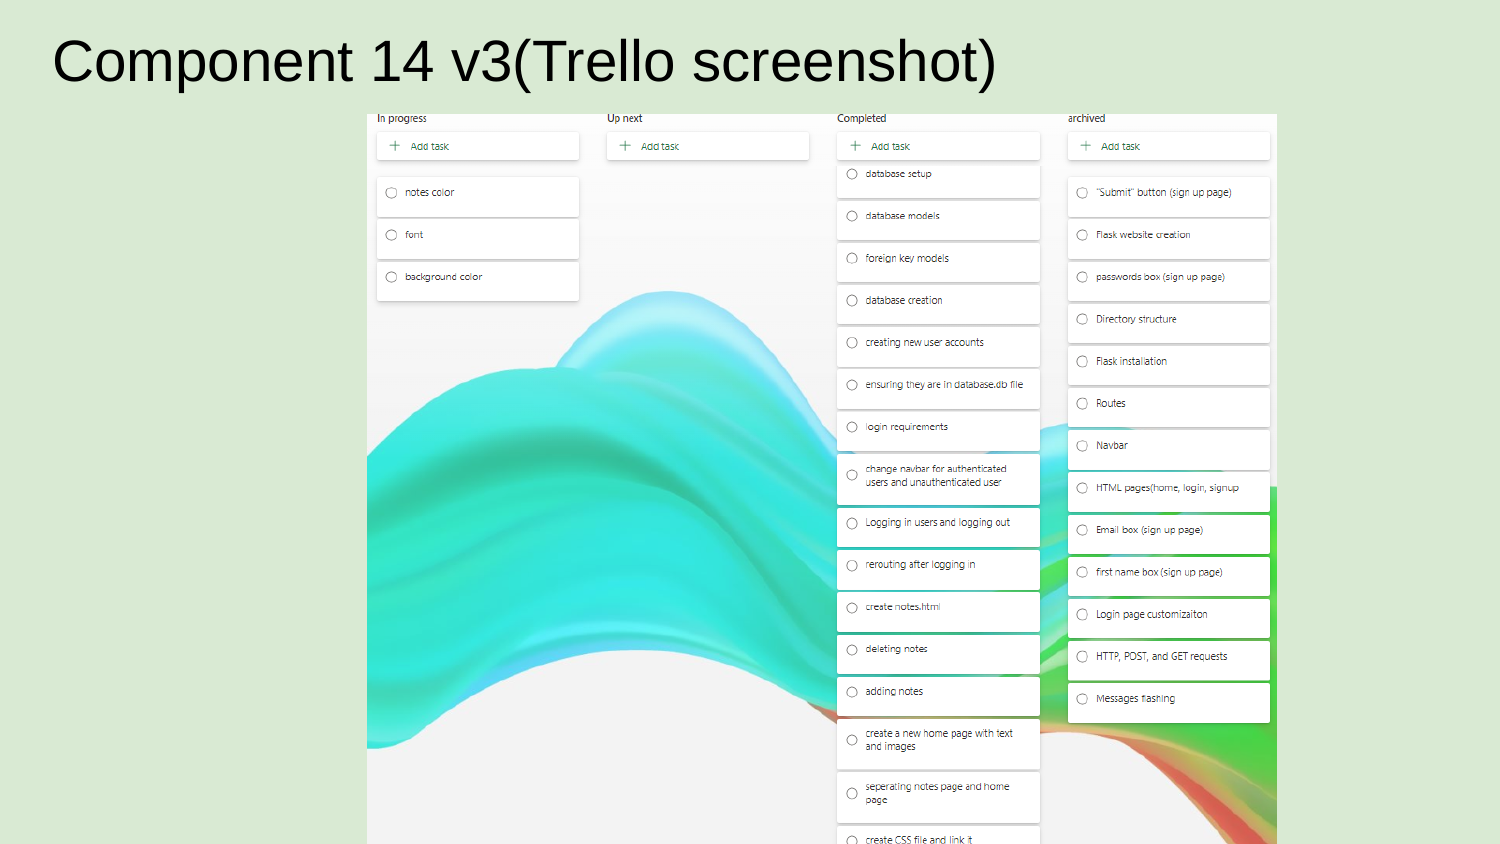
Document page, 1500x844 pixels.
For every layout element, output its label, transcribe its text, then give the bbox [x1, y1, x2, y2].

title Component 14 v3(Trello screenshot) [37, 8, 1436, 103]
picture [366, 113, 1277, 844]
